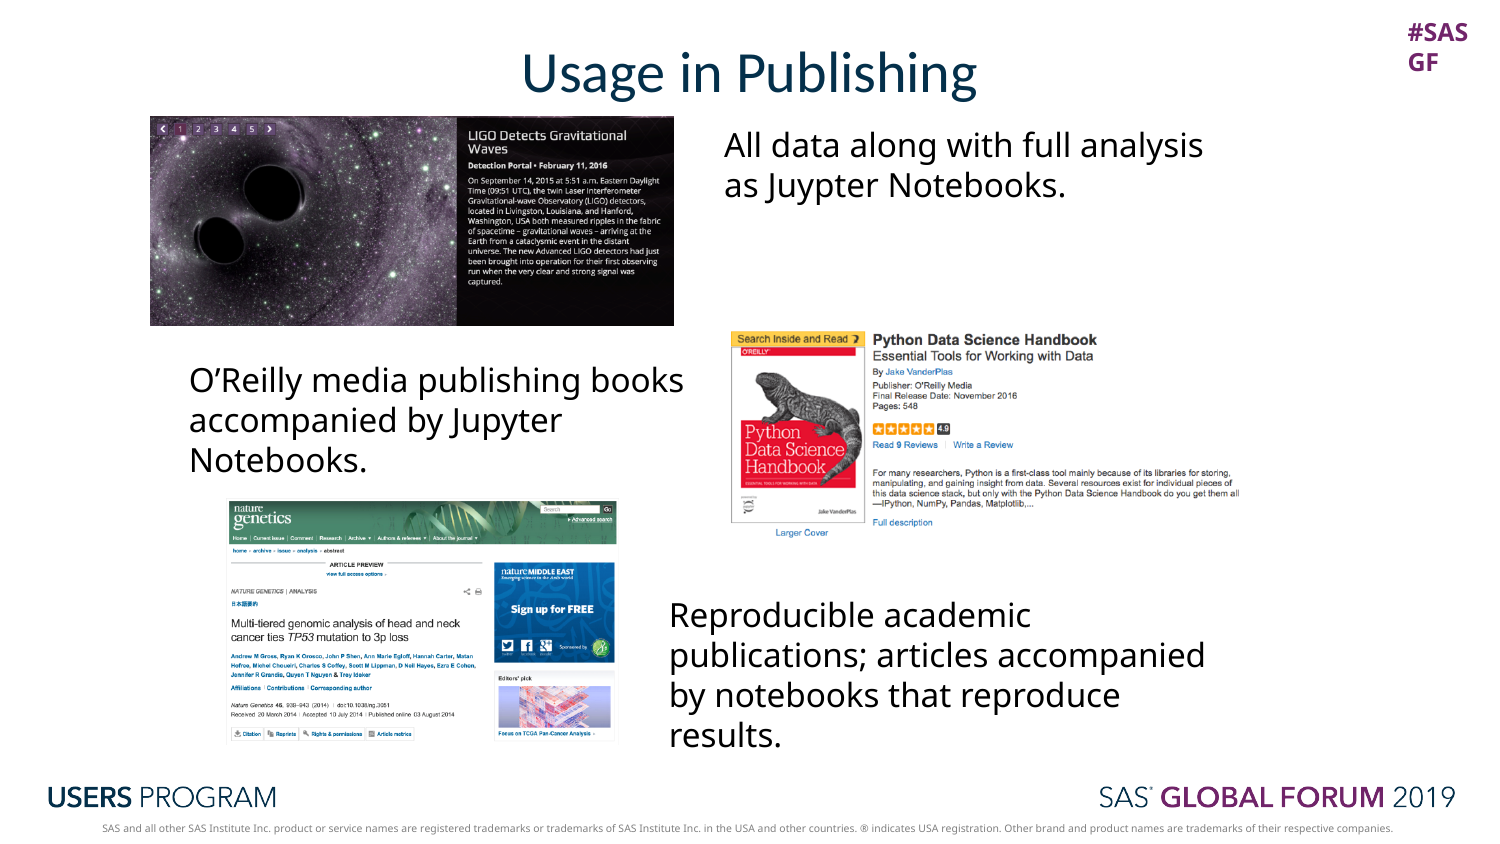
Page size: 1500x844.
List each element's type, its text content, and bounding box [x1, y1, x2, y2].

text_box All data along with full analysis as Juypter Notebooks. [709, 116, 1233, 212]
text_box Reproducible academic publications; articles accompanied by notebooks that reproduce results. [654, 587, 1245, 762]
picture [0, 0, 1500, 844]
text_box O’Reilly media publishing books accompanied by Jupyter Notebooks. [174, 352, 710, 487]
title Usage in Publishing [102, 31, 1398, 107]
